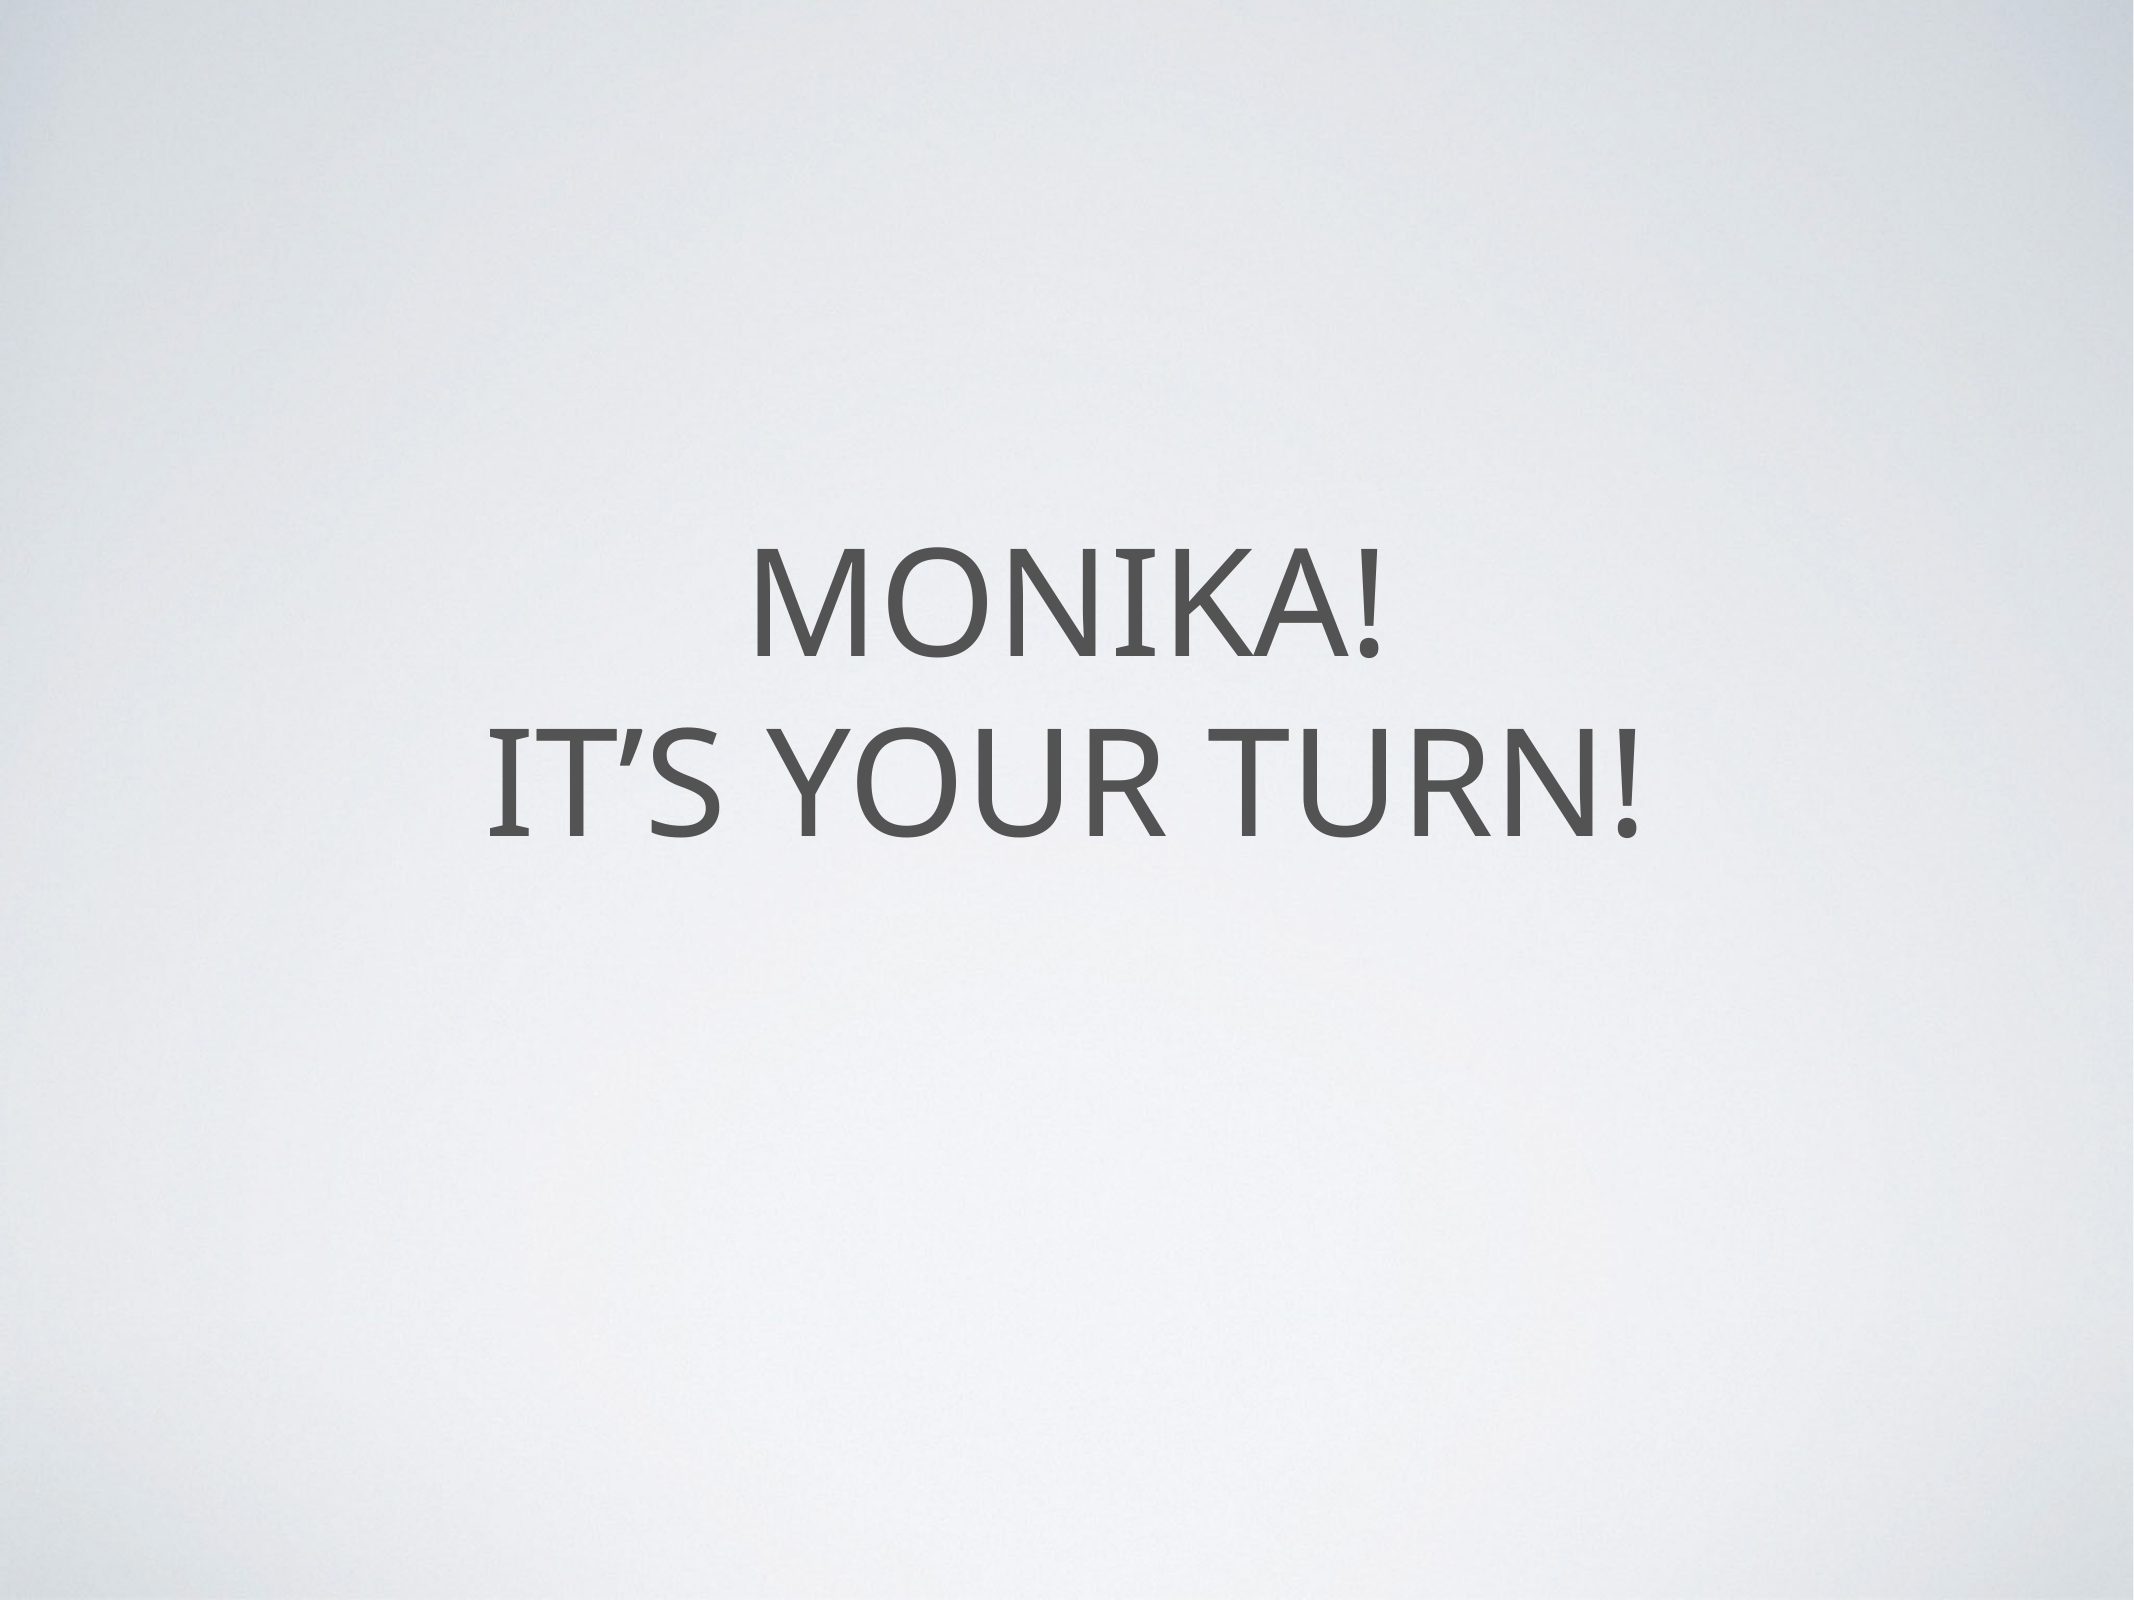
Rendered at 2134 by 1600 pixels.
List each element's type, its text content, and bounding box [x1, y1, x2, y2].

picture [0, 0, 2134, 1600]
title monika! IT’s your turn! [57, 334, 2076, 868]
